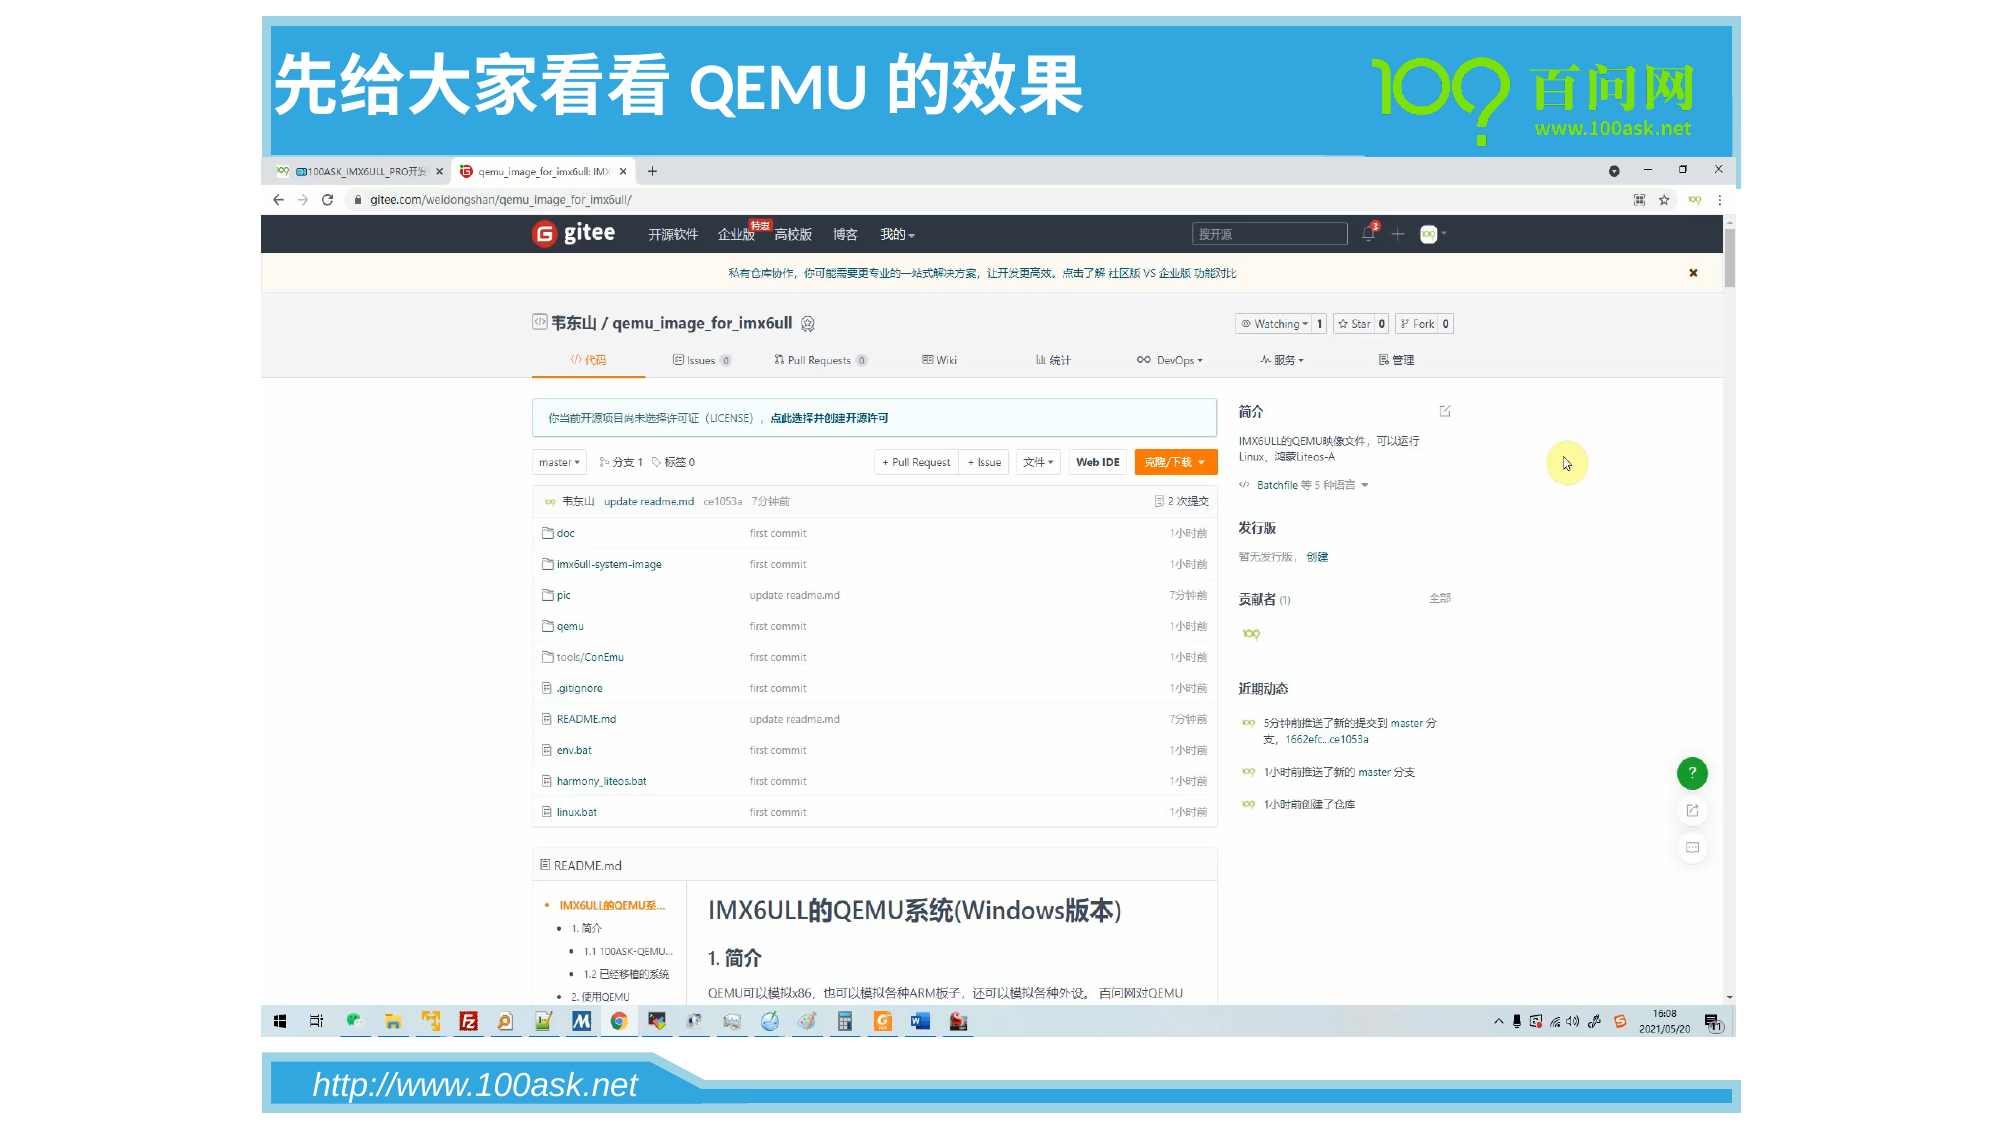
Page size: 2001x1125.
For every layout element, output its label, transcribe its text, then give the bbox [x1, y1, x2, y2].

text_box 先给大家看看QEMU的效果 [257, 35, 266, 130]
picture [1372, 57, 1694, 155]
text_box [266, 20, 1737, 156]
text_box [260, 156, 1737, 1038]
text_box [260, 1056, 1737, 1112]
